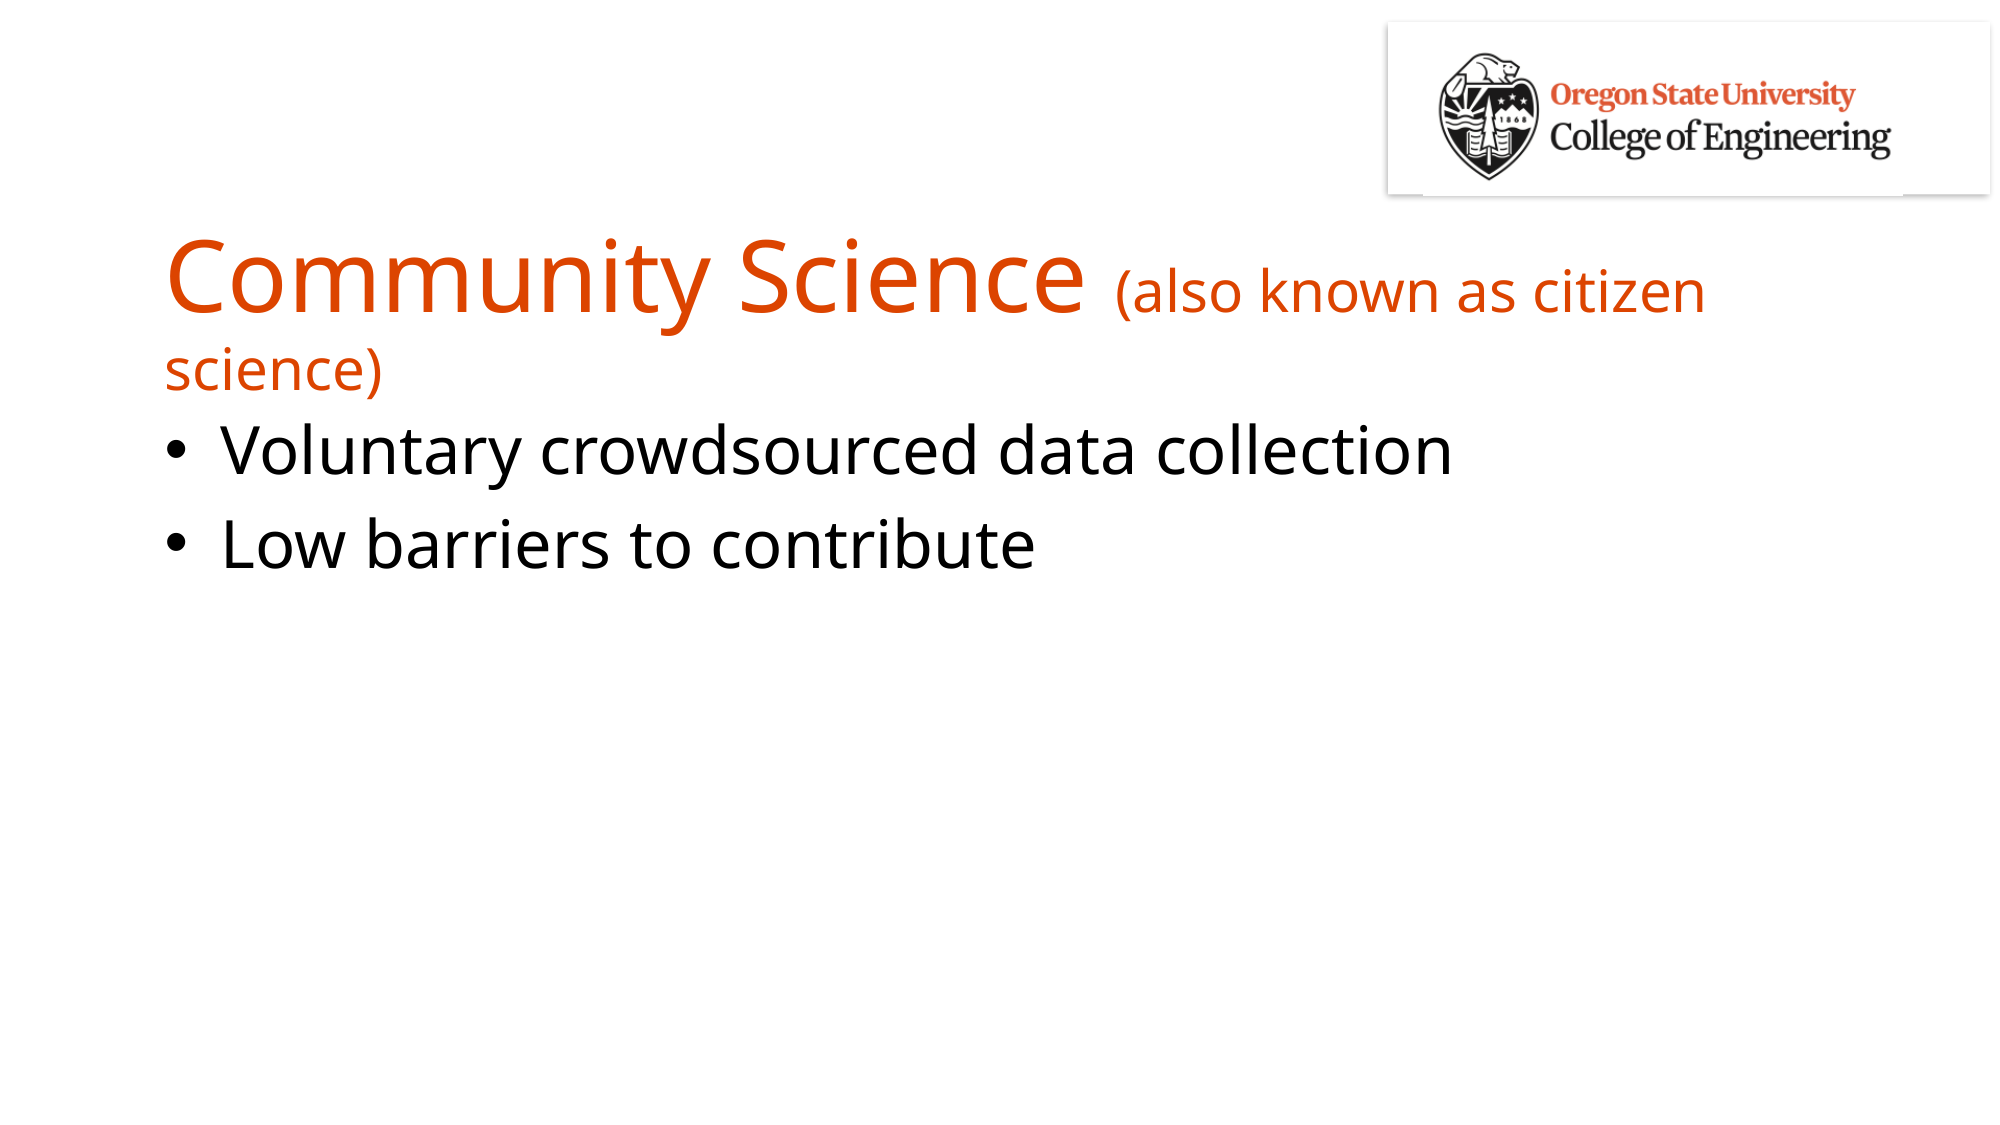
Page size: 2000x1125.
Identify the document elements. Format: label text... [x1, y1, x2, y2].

picture [1423, 43, 1903, 197]
text_box [1387, 21, 1991, 195]
list Voluntary crowdsourced data collection Low barriers to contribute [149, 401, 1850, 1005]
title Community Science (also known as citizen science) [149, 205, 1850, 401]
